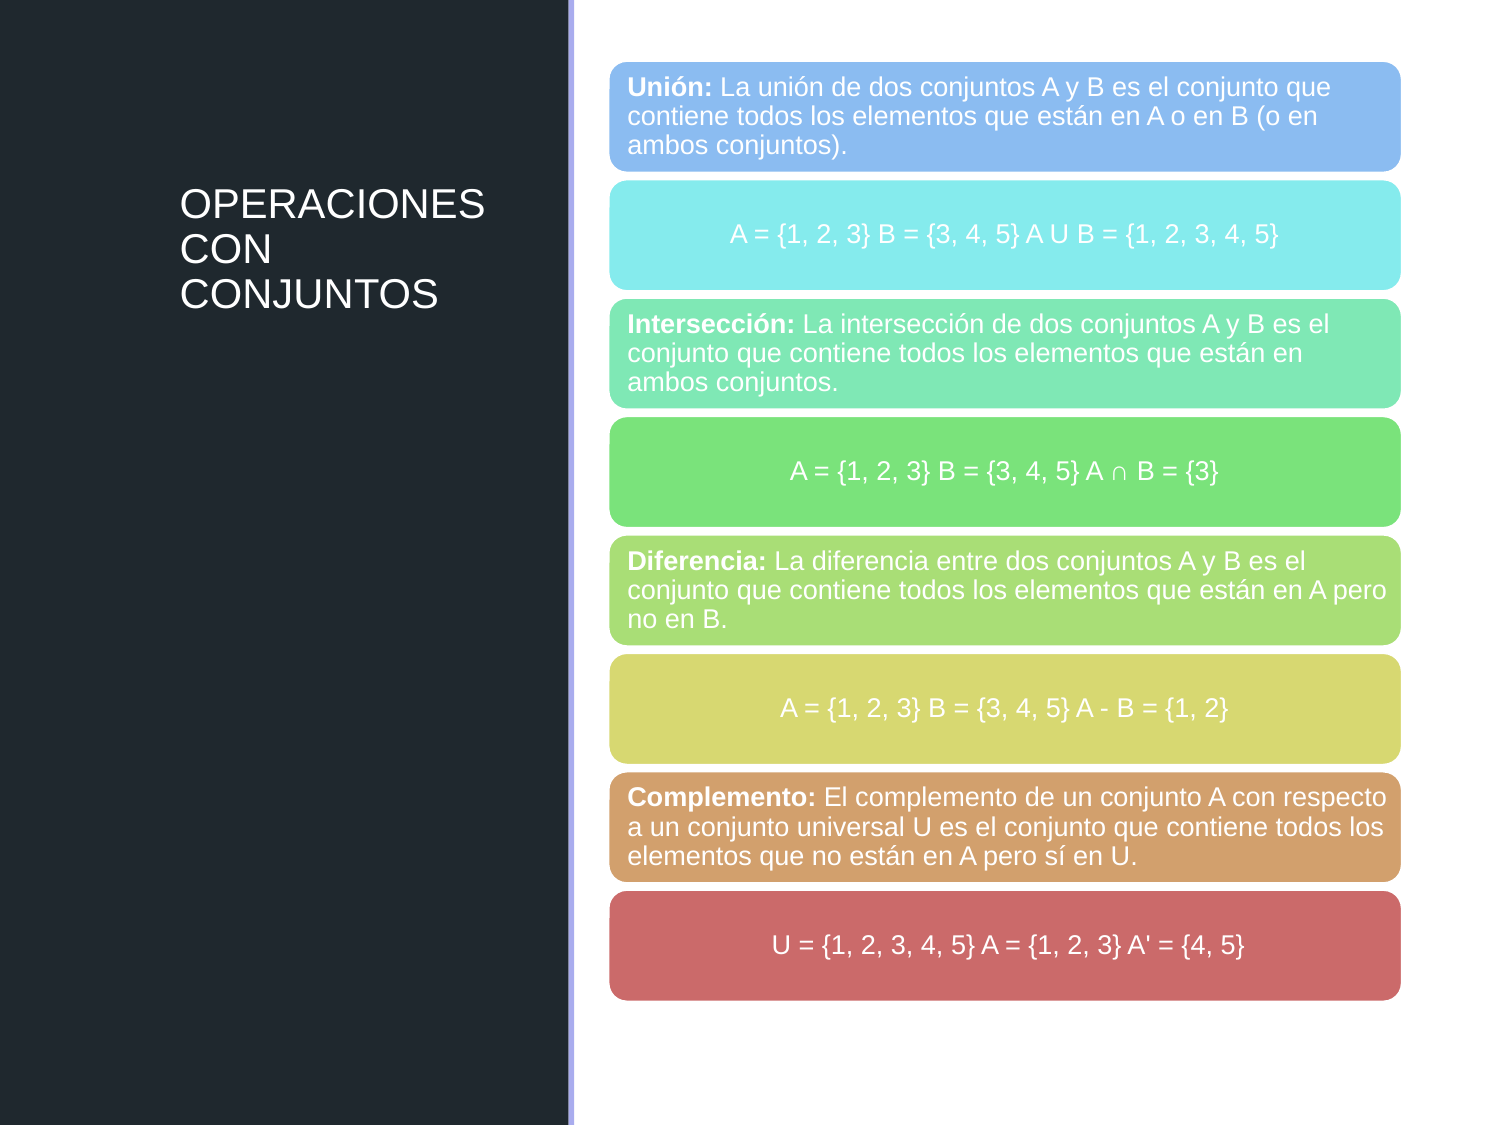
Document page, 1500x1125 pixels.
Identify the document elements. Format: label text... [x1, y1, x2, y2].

title OPERACIONES CON CONJUNTOS [164, 174, 516, 719]
text_box [0, 0, 567, 1125]
text_box [575, 0, 1500, 1125]
text_box [567, 0, 575, 1125]
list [607, 42, 1403, 1021]
